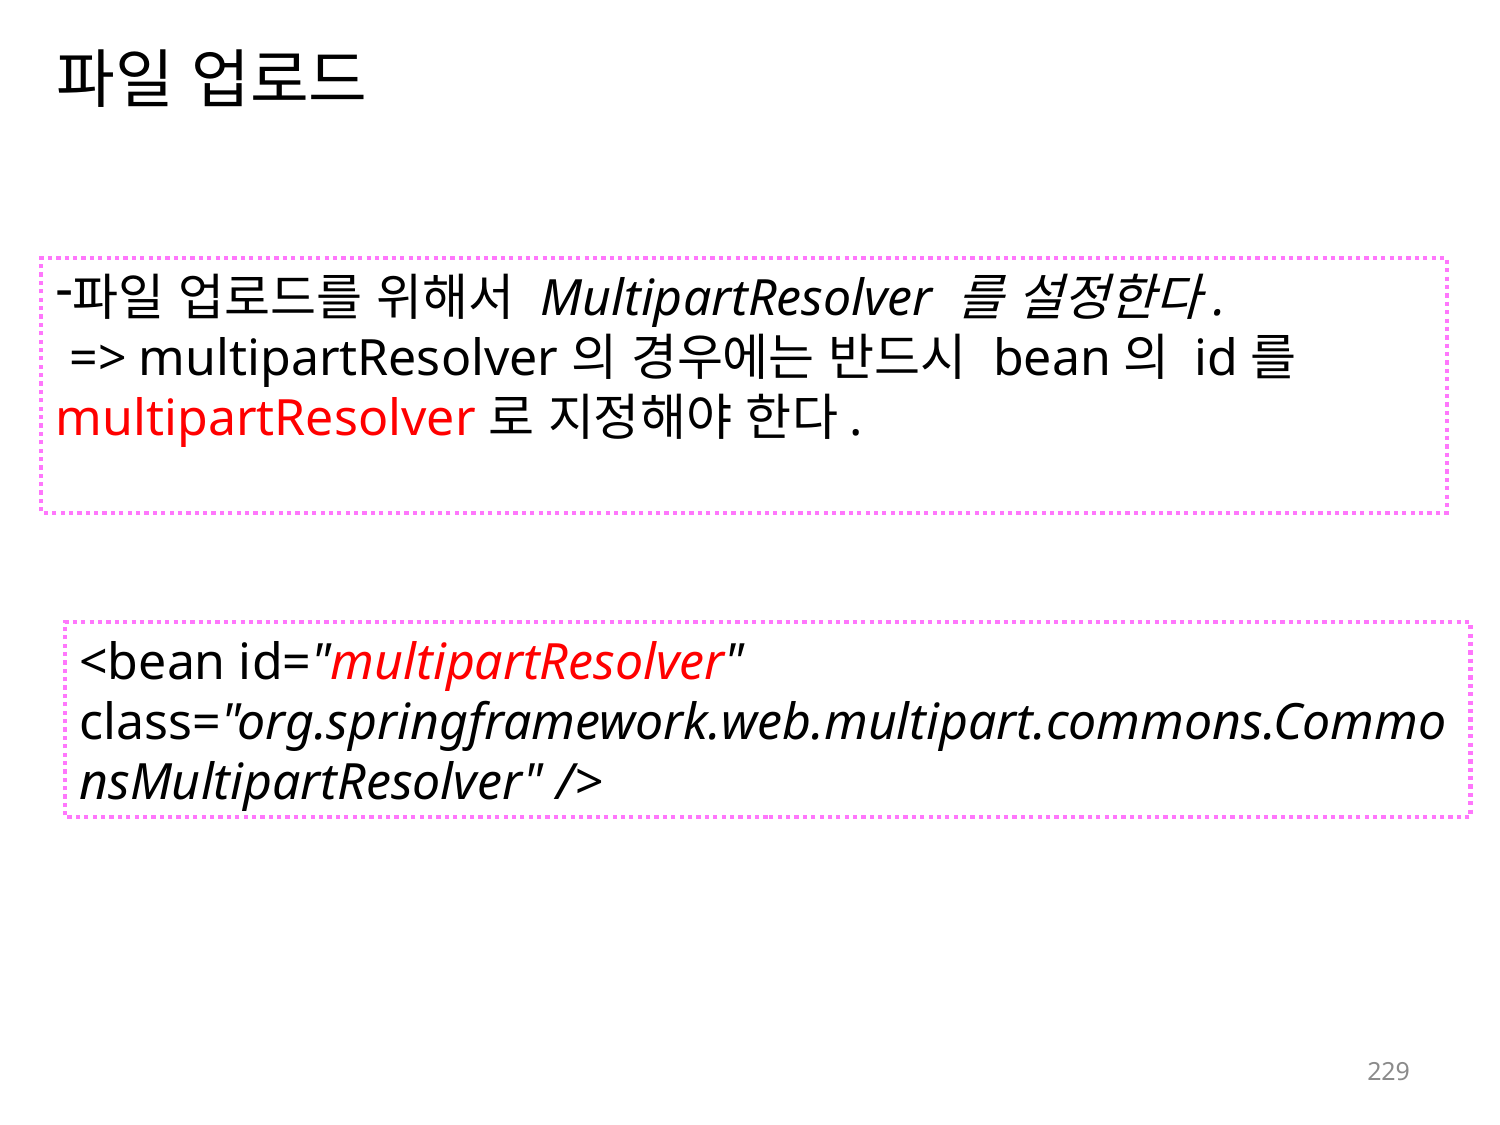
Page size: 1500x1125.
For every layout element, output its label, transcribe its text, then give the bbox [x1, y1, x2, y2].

text_box 파일 업로드를 위해서 MultipartResolver 를 설정한다. => multipartResolver의 경우에는 반드시 bean의 id를 multipartResolver로 지정해야 한다. [41, 258, 1447, 513]
slide_number 229 [1074, 1042, 1425, 1103]
text_box <bean id="multipartResolver" class="org.springframework.web.multipart.commons.CommonsMultipartResolver" /> [64, 622, 1471, 817]
title 파일 업로드 [41, 31, 1459, 124]
